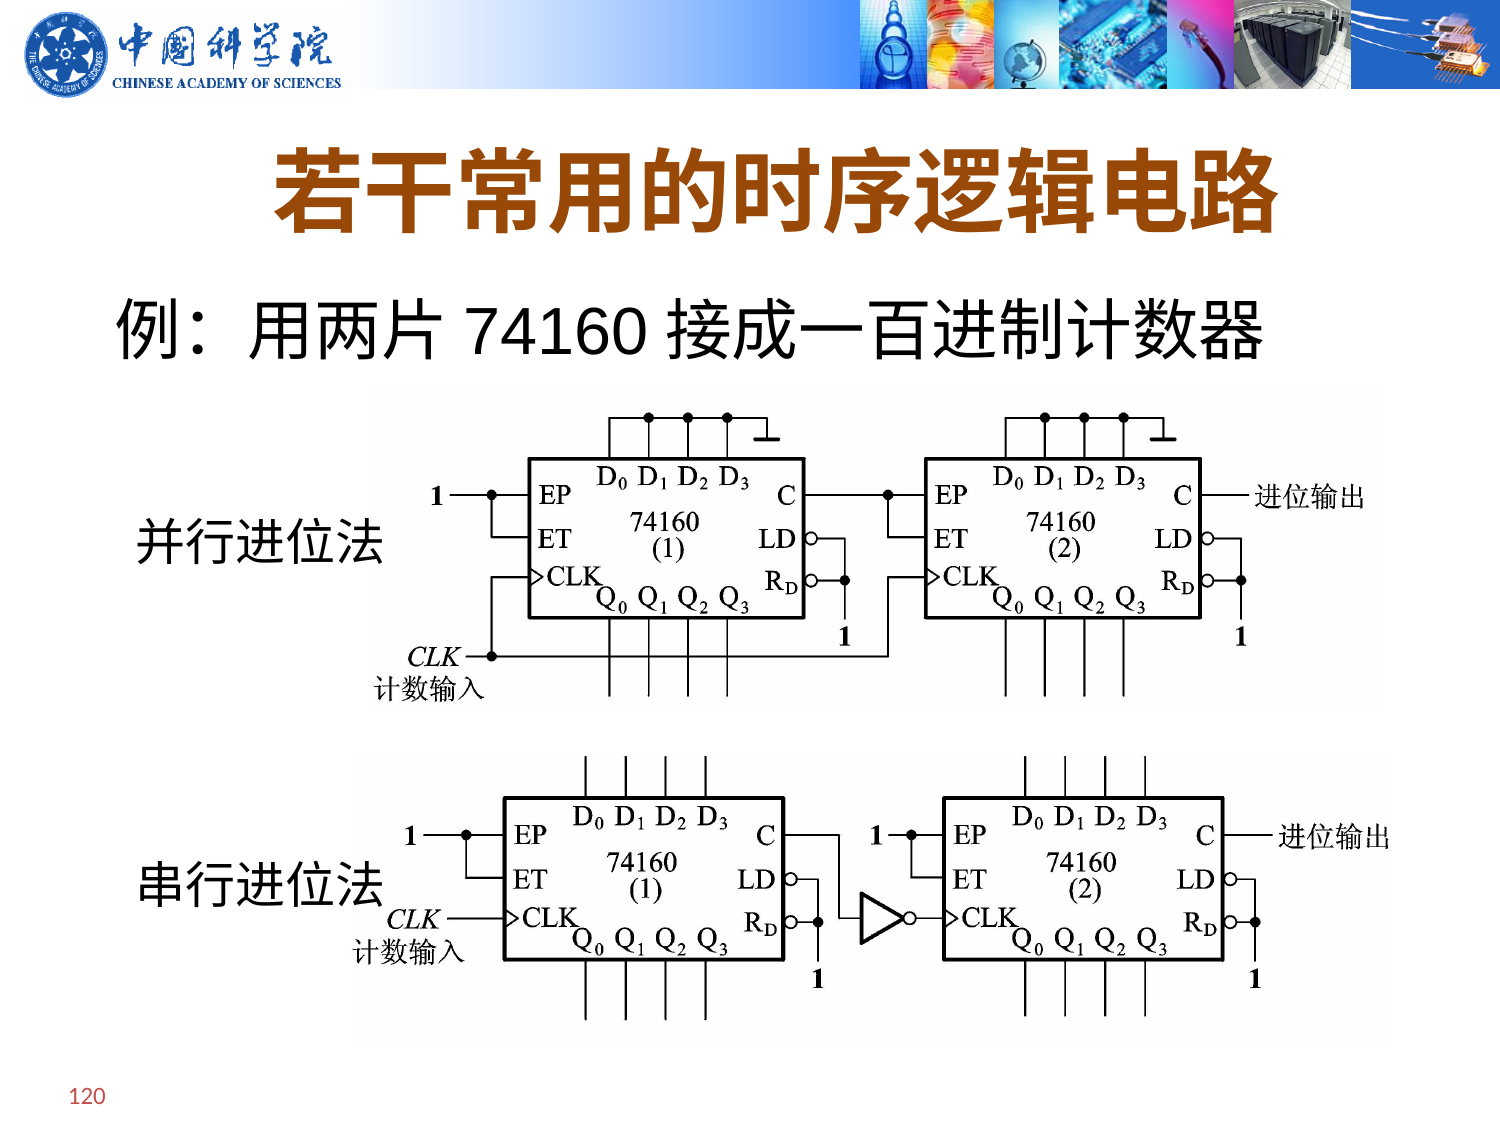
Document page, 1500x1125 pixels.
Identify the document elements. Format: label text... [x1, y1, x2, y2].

text_box 例：用两片74160接成一百进制计数器 [99, 280, 1450, 426]
picture [860, 0, 1500, 89]
picture [23, 10, 349, 102]
text_box 若干常用的时序逻辑电路 [101, 126, 1452, 257]
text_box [120, 385, 1380, 713]
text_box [120, 751, 1391, 1048]
